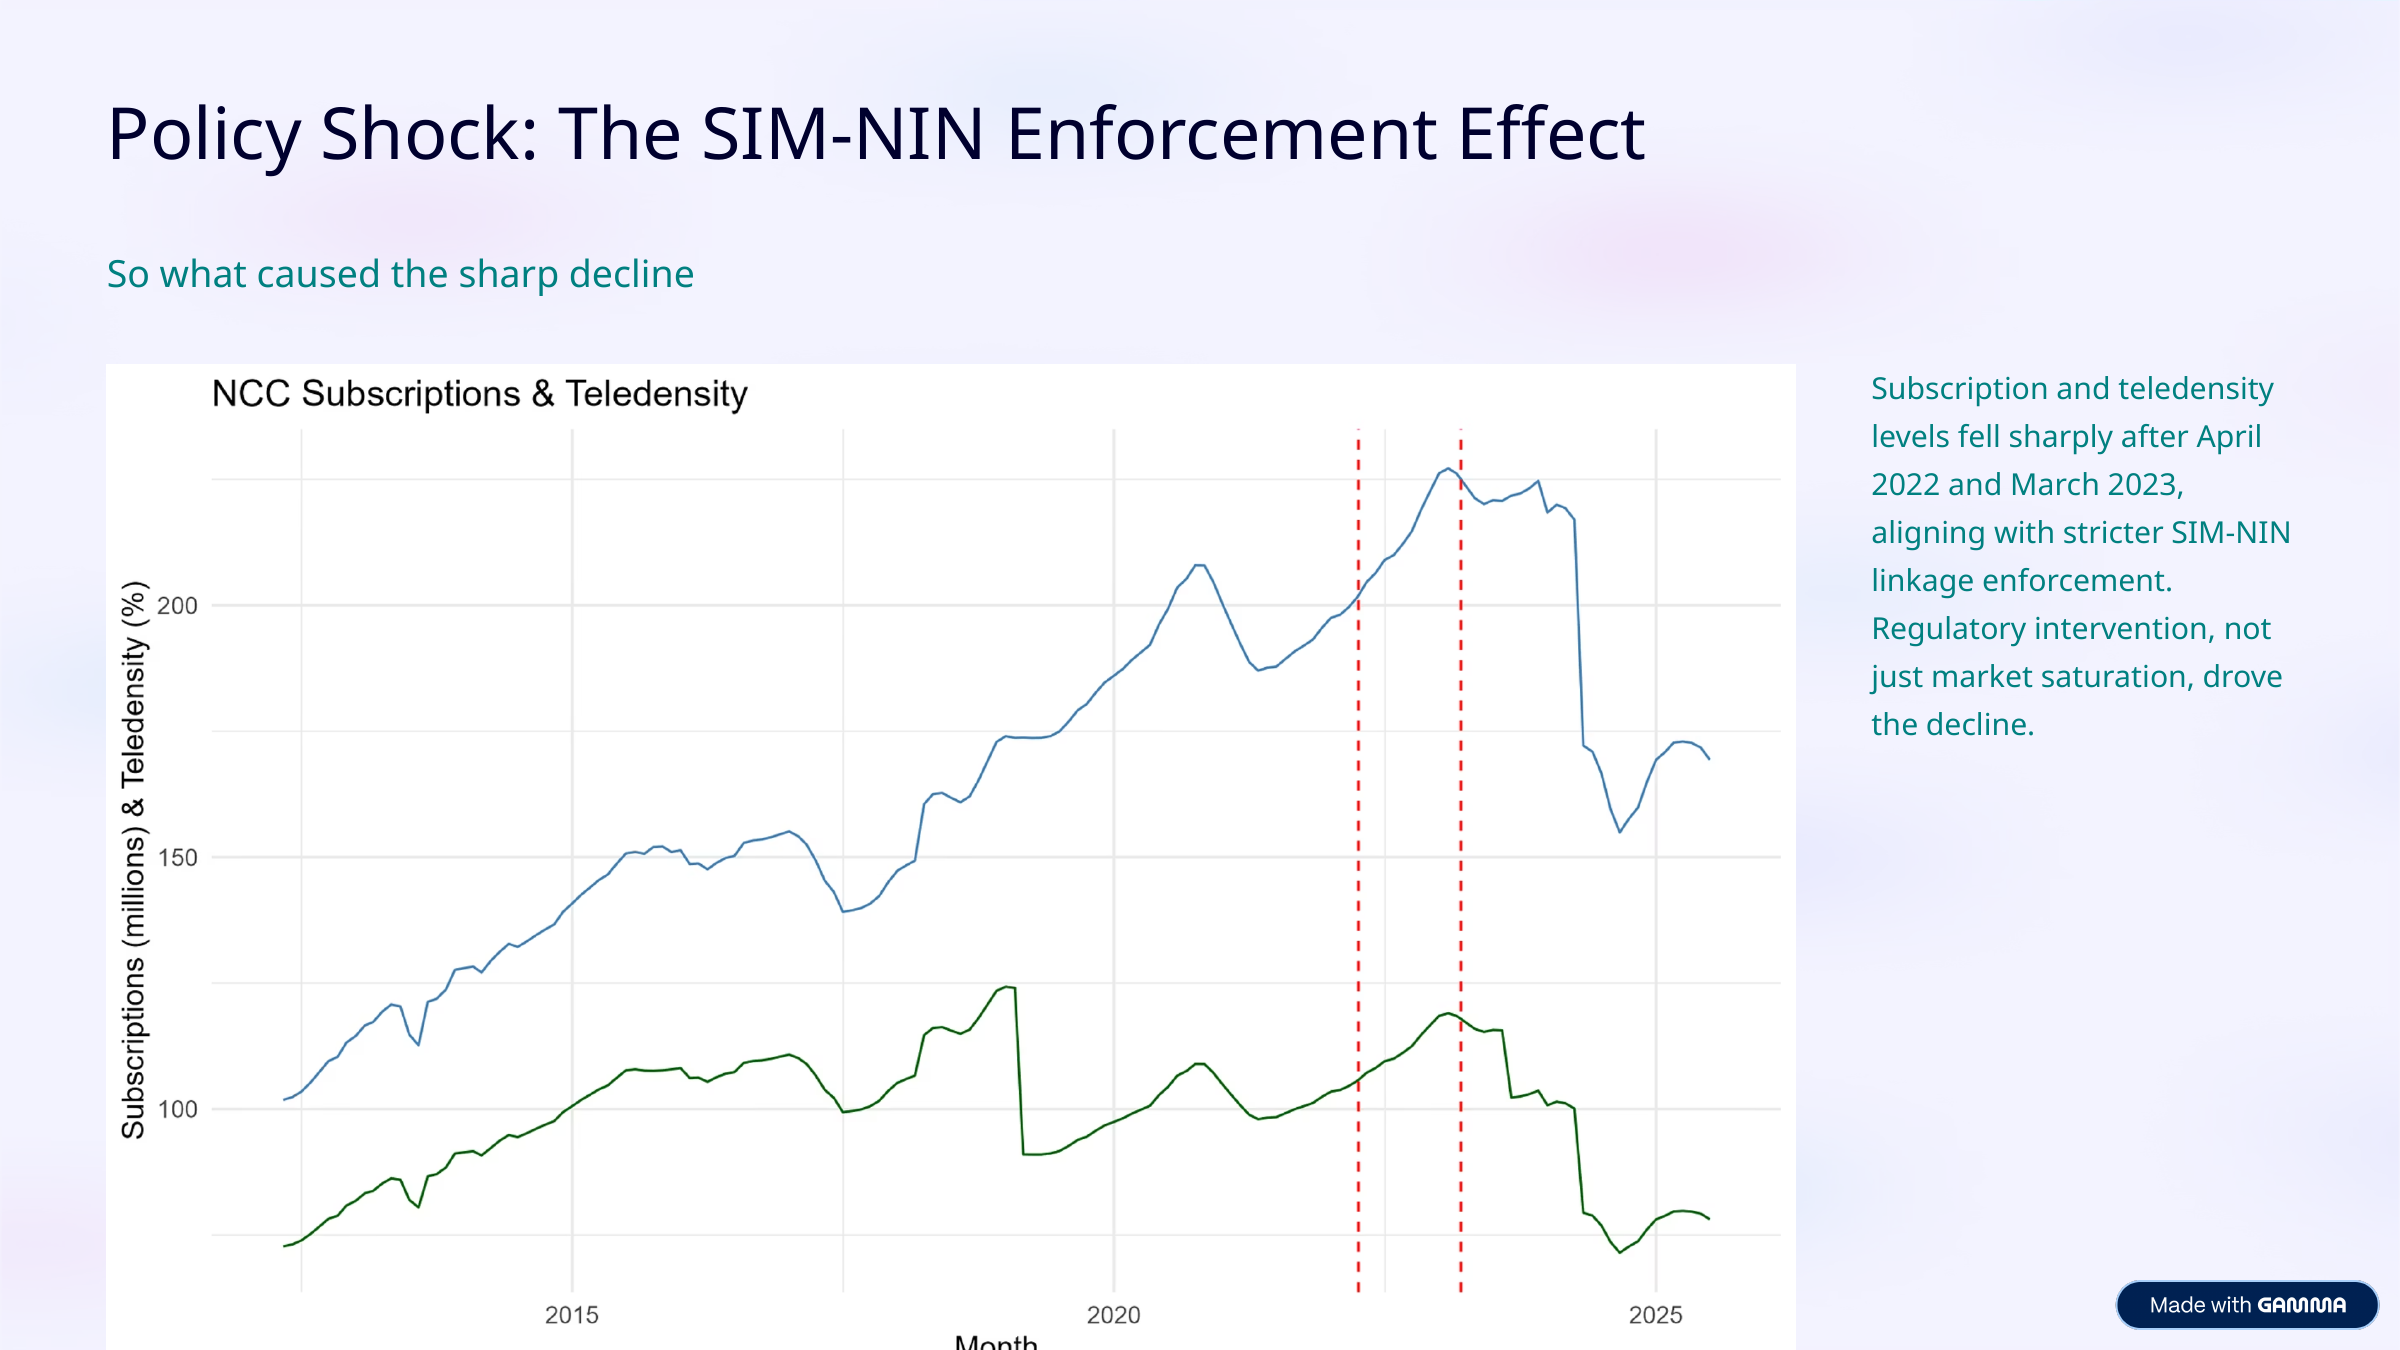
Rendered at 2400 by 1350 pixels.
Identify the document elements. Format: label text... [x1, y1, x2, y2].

picture [106, 364, 1796, 1350]
text_box Subscription and teledensity levels fell sharply after April 2022 and March 2023, aligning with stricter SIM-NIN linkage enforcement. Regulatory intervention, not just market saturation, drove the decline. [1871, 357, 2295, 701]
picture [2106, 1271, 2389, 1339]
text_box So what caused the sharp decline [106, 235, 2293, 297]
text_box Policy Shock: The SIM-NIN Enforcement Effect [106, 83, 1625, 174]
